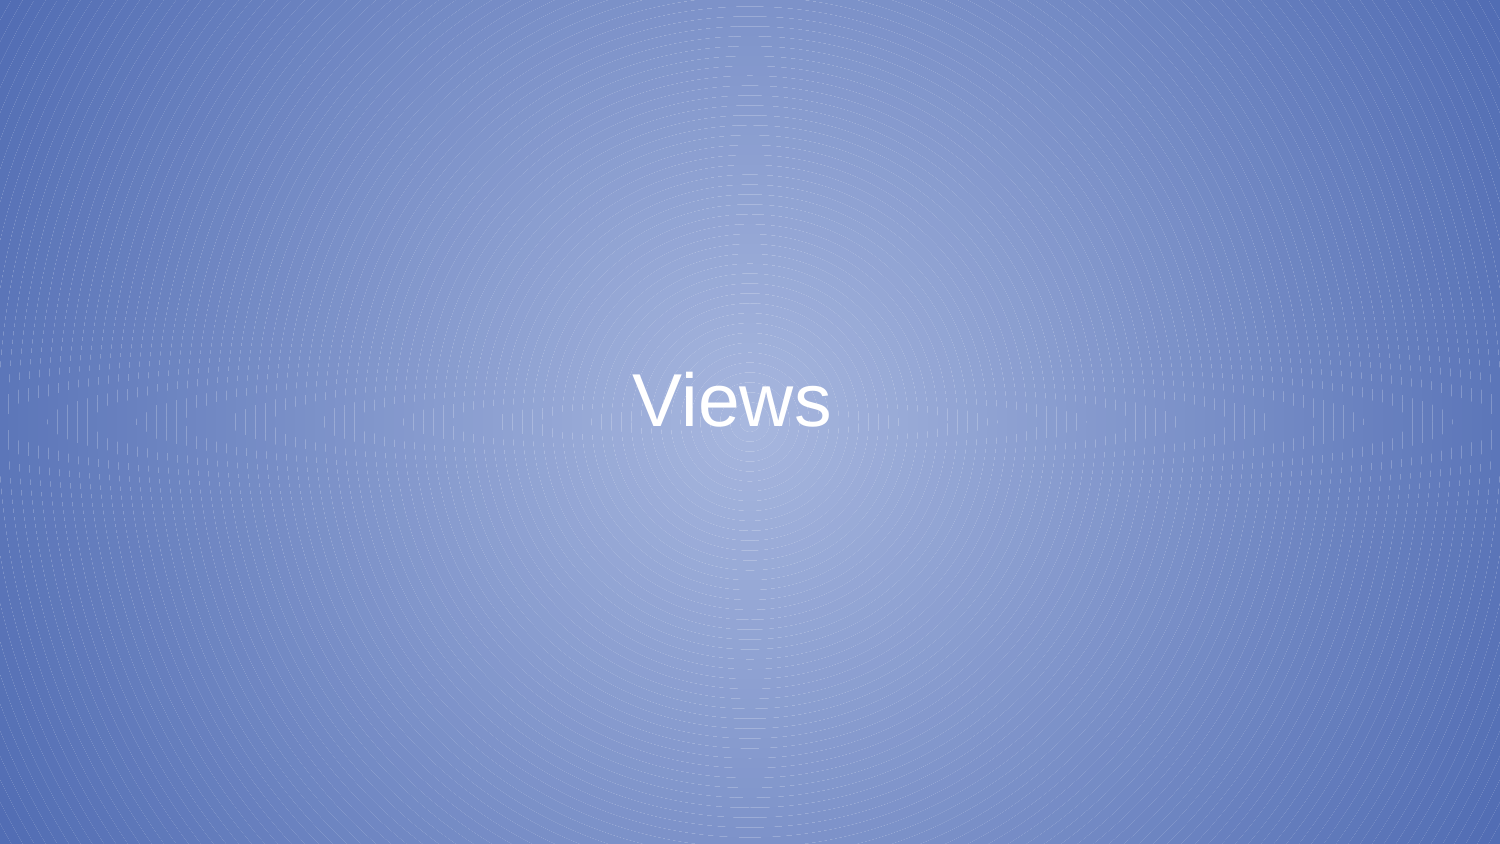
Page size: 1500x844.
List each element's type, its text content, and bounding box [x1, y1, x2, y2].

title Views [255, 327, 1210, 466]
